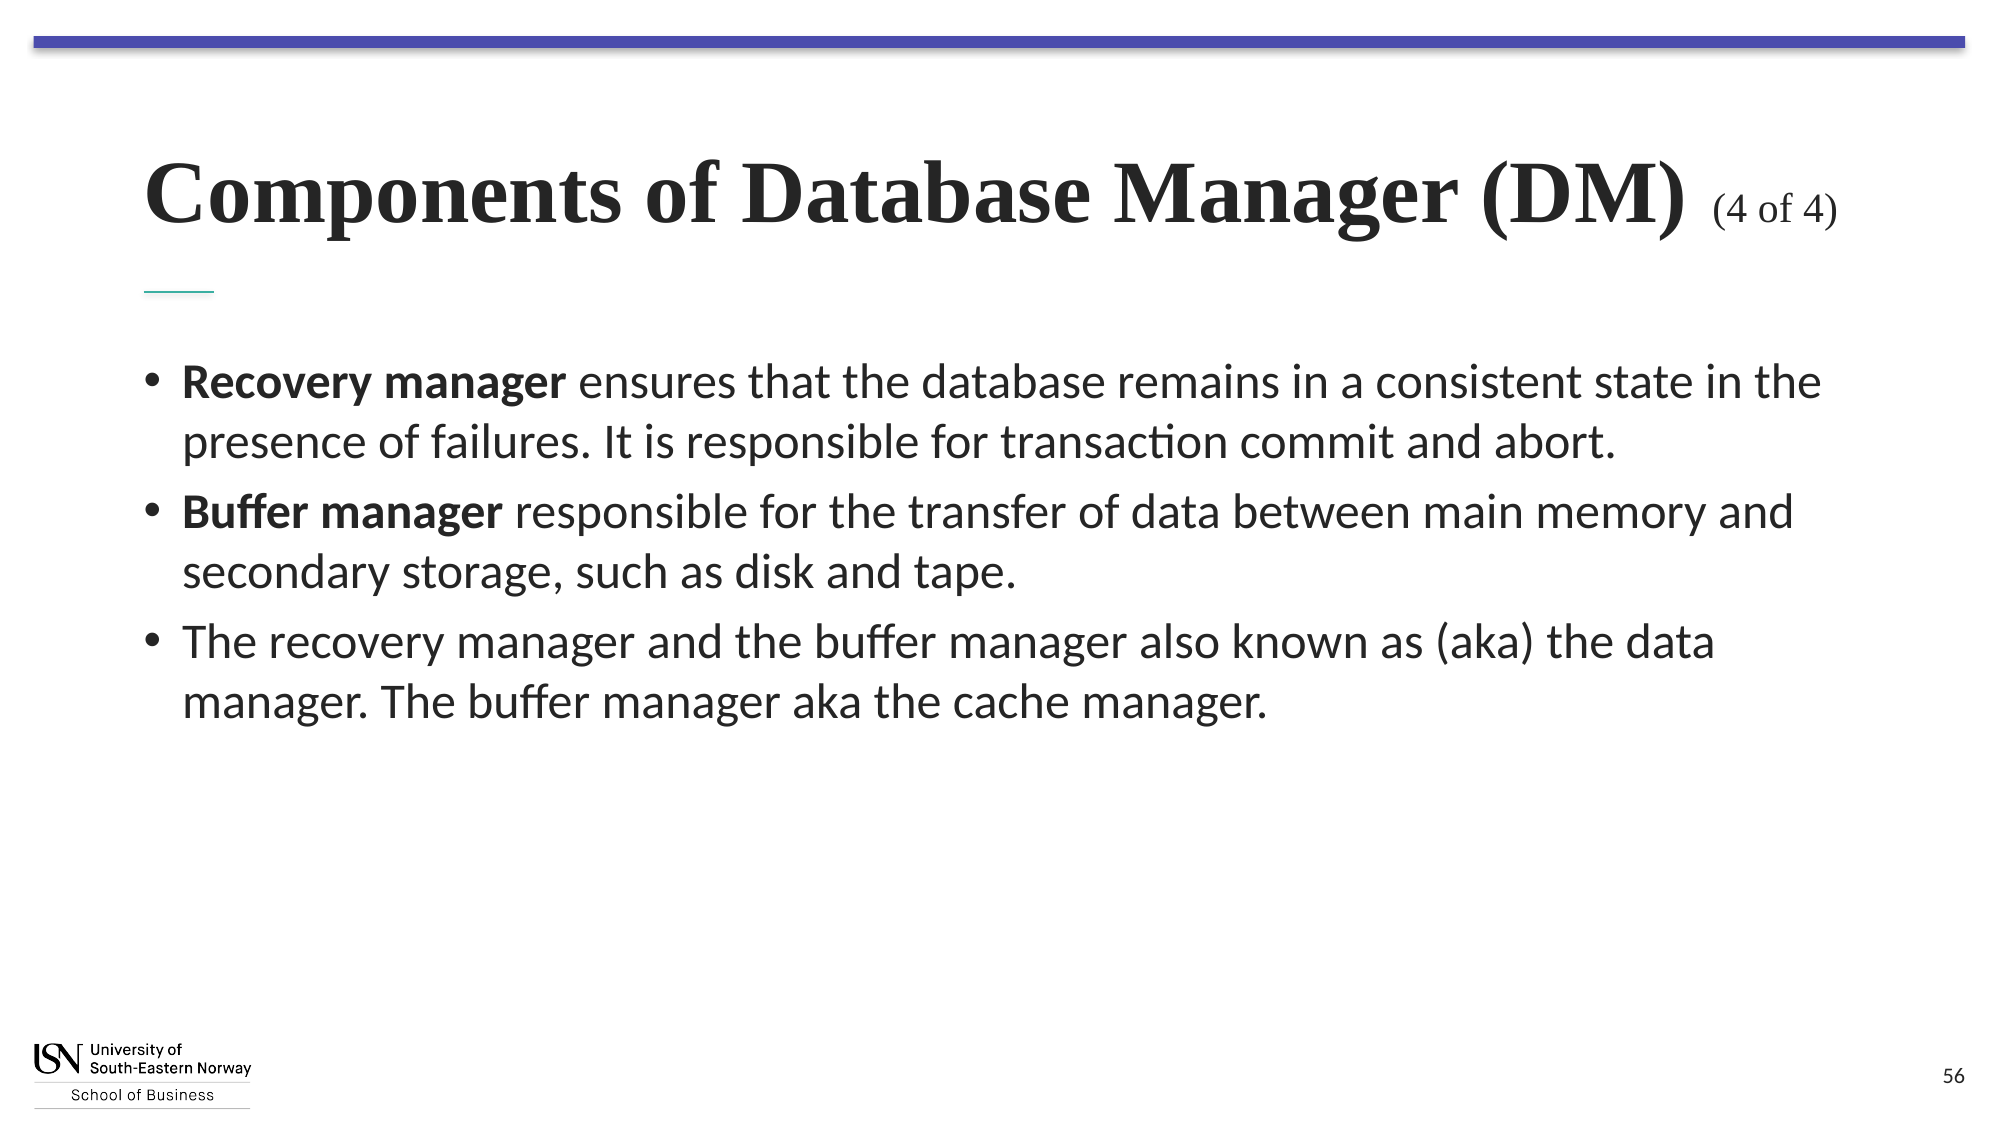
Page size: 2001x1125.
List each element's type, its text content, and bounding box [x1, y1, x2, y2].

list Recovery manager ensures that the database remains in a consistent state in the presence of failures. It is responsible for transaction commit and abort. Buffer manager responsible for the transfer of data between main memory and secondary storage, such as disk and tape. The recovery manager and the buffer manager also known as (aka) the data manager. The buffer manager aka the cache manager. [128, 348, 1885, 973]
slide_number 56 [1498, 1057, 1966, 1093]
picture [16, 1025, 274, 1125]
title Components of Database Manager (DM) (4 of 4) [143, 93, 1885, 282]
